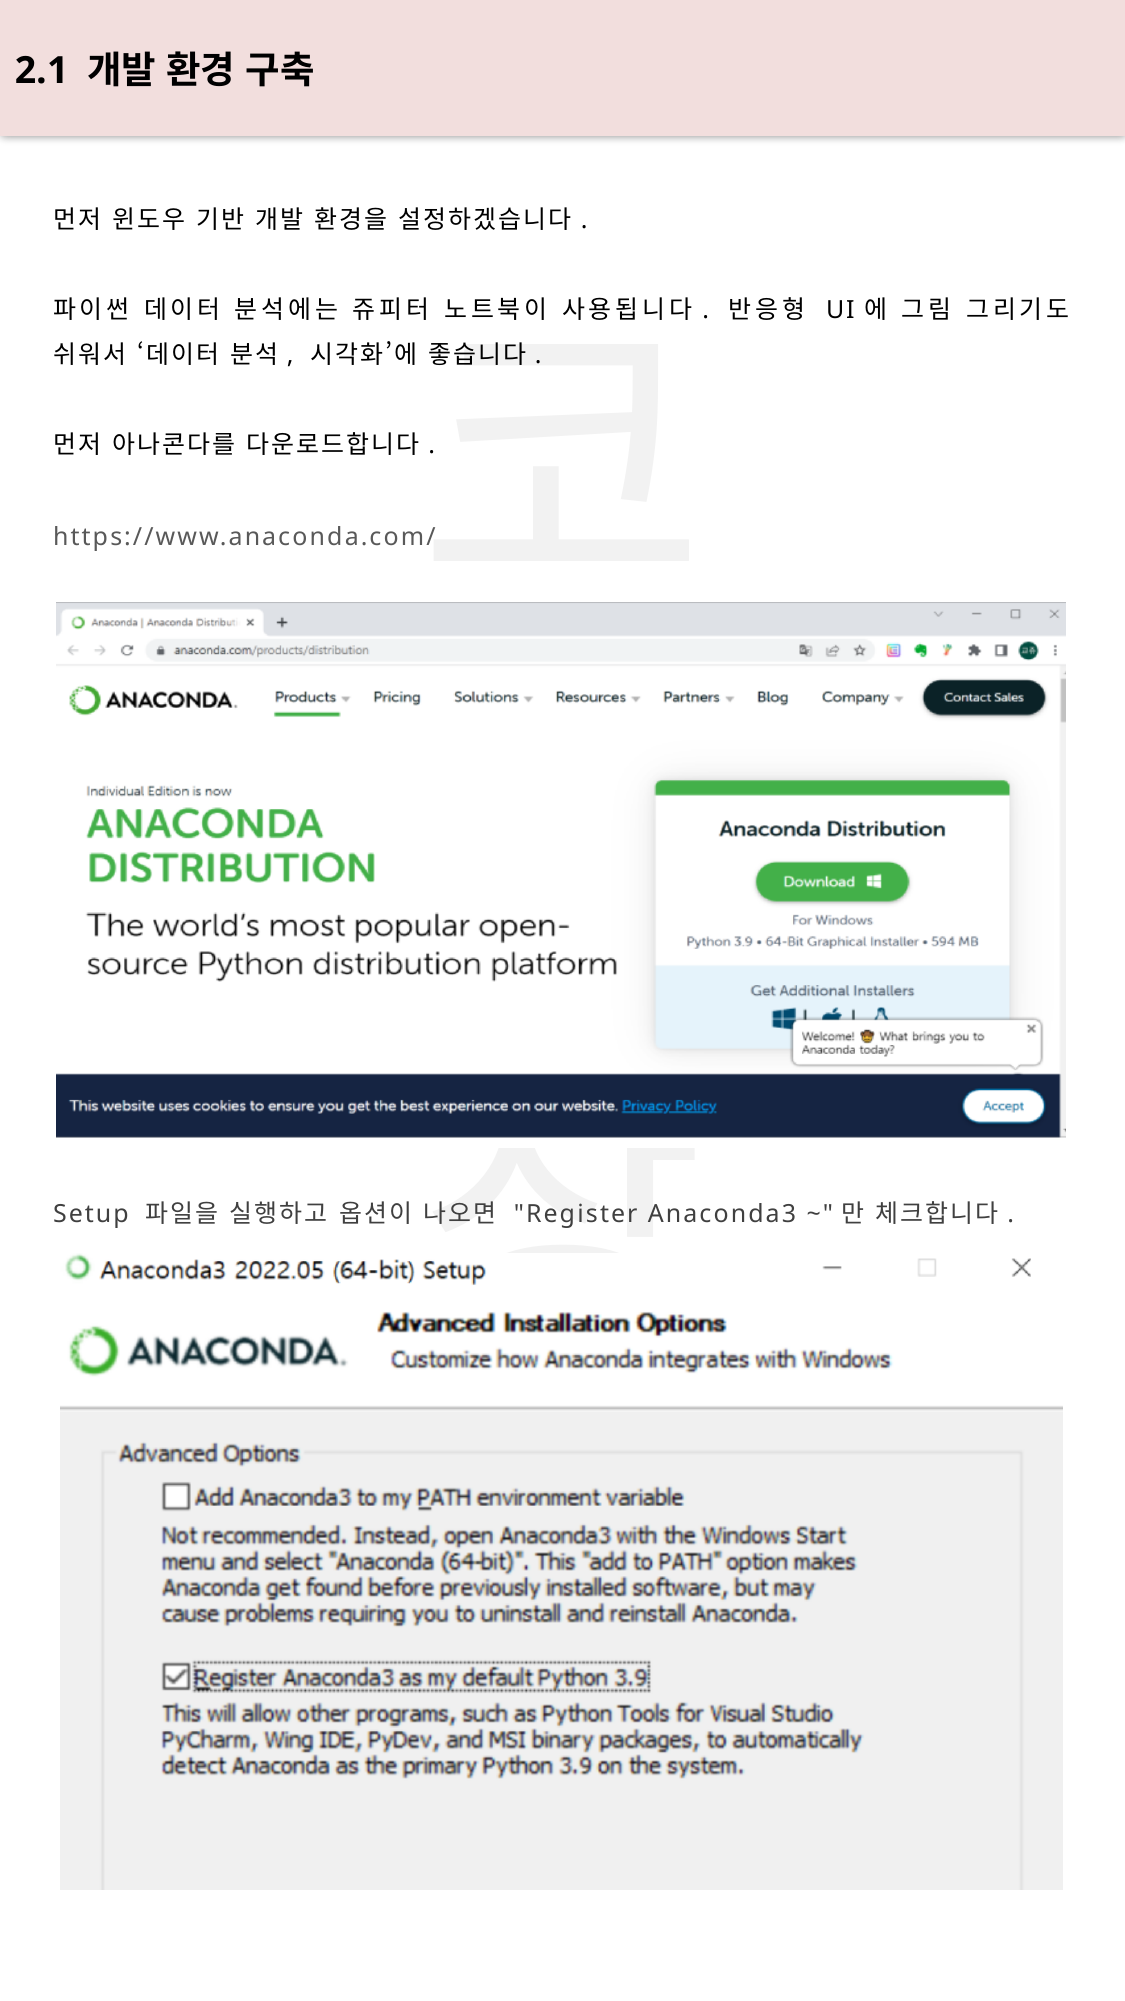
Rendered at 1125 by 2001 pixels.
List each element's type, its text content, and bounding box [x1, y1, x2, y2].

picture [56, 597, 1066, 1148]
text_box 먼저 윈도우 기반 개발 환경을 설정하겠습니다. 파이썬 데이터 분석에는 쥬피터 노트북이 사용됩니다. 반응형 UI에 그림 그리기도 쉬워서 ‘데이터 분석, 시각화’에 좋습니다. 먼저 아나콘다를 다운로드합니다. https://www.anaconda.com/ Setup 파일을 실행하고 옵션이 나오면 "Register Anaconda3 ~"만 체크합니다. [38, 181, 1087, 1954]
picture [60, 1253, 1063, 1890]
text_box 2.1 개발 환경 구축 [0, 0, 1125, 136]
